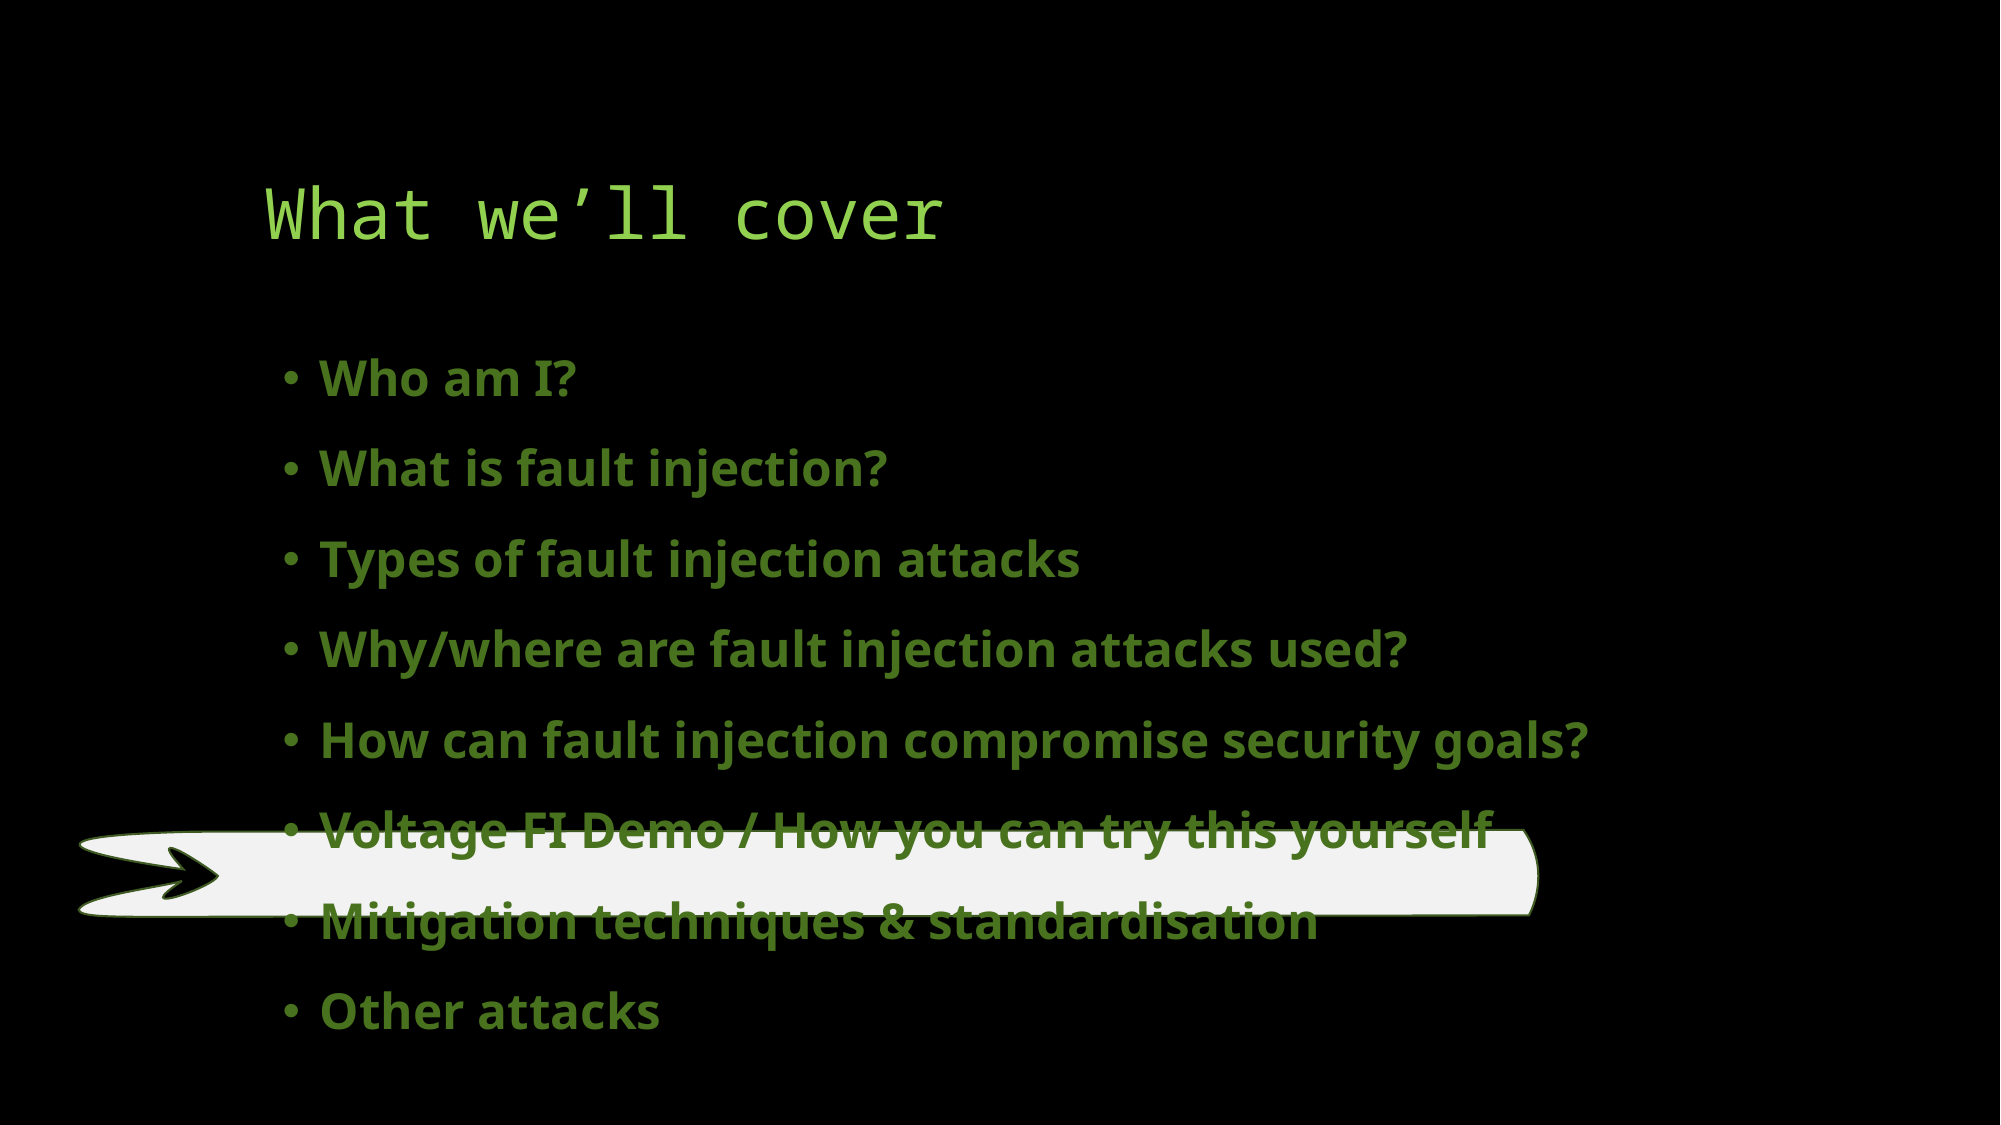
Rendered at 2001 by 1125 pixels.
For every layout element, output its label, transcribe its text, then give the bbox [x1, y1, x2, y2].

list Who am I? What is fault injection? Types of fault injection attacks Why/where are fault injection attacks used? How can fault injection compromise security goals? Voltage FI Demo / How you can try this yourself Mitigation techniques & standardisation Other attacks [267, 279, 1768, 1050]
title What we’ll cover [249, 75, 1750, 263]
text_box [77, 830, 267, 918]
